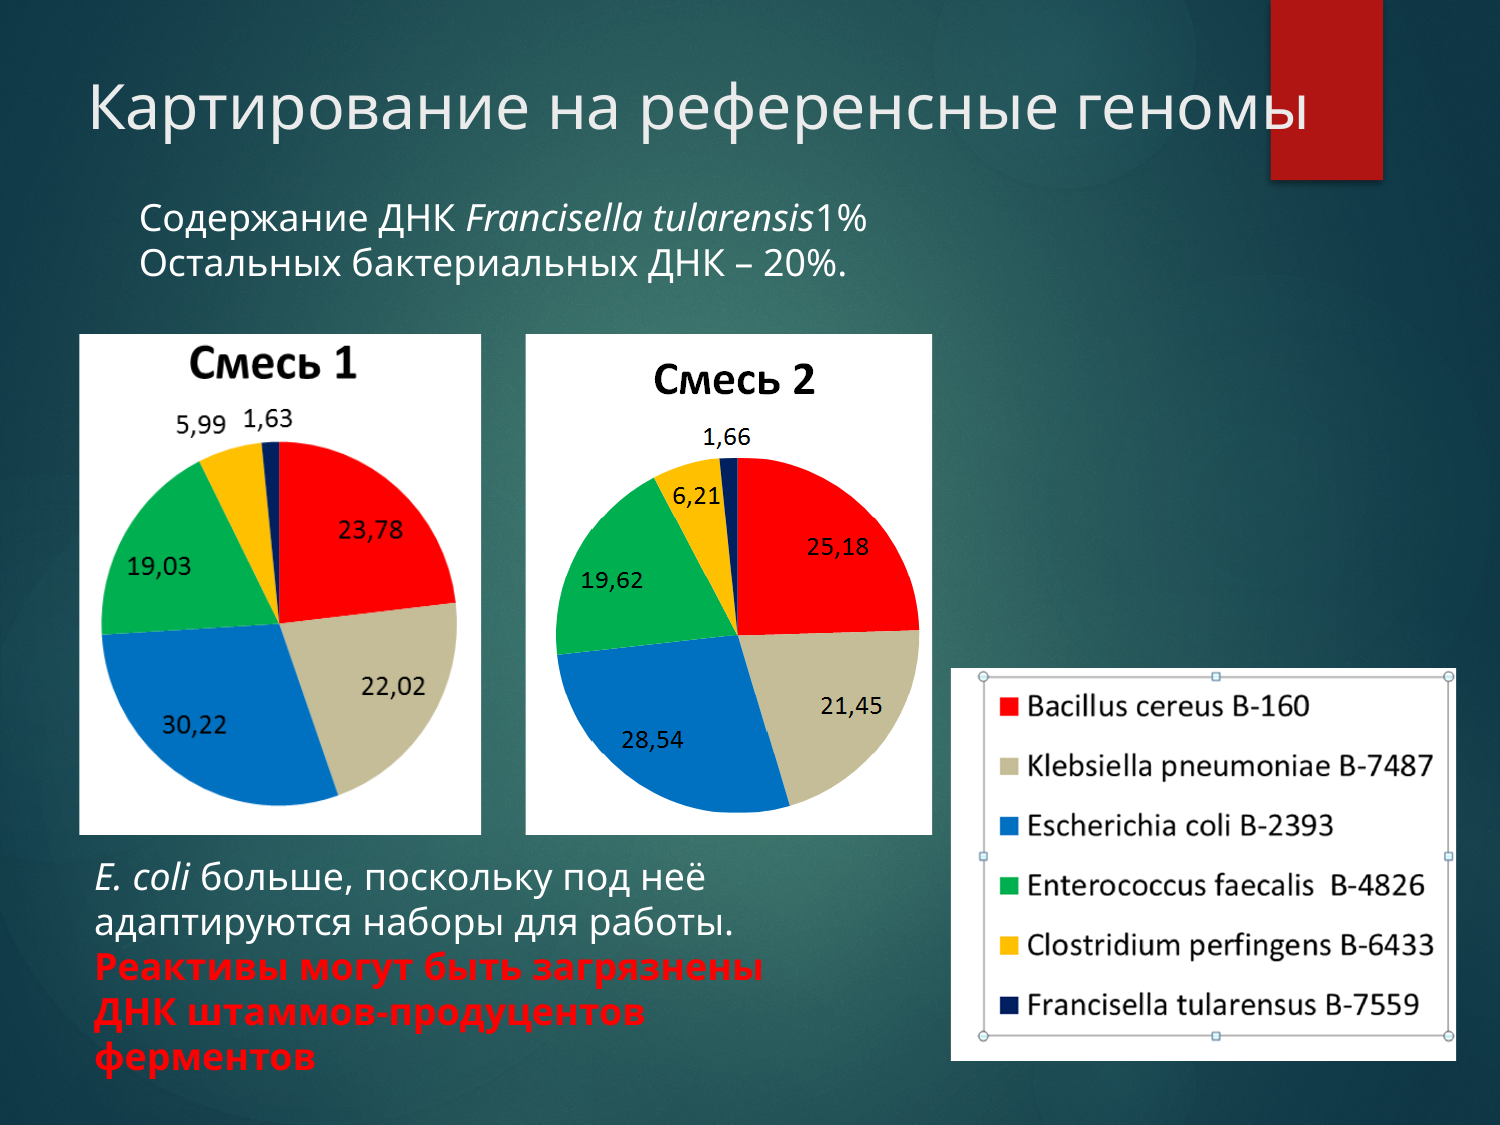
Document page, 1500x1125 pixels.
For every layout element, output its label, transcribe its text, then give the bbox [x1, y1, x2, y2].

text_box E. coli больше, поскольку под неё адаптируются наборы для работы. Реактивы могут быть загрязнены ДНК штаммов-продуцентов ферментов [79, 845, 868, 1086]
title Картирование на референсные геномы [72, 60, 1428, 171]
text_box Содержание ДНК Francisella tularensis1% Остальных бактериальных ДНК – 20%. [123, 186, 943, 292]
picture [950, 668, 1457, 1062]
picture [525, 334, 933, 835]
picture [79, 334, 482, 835]
